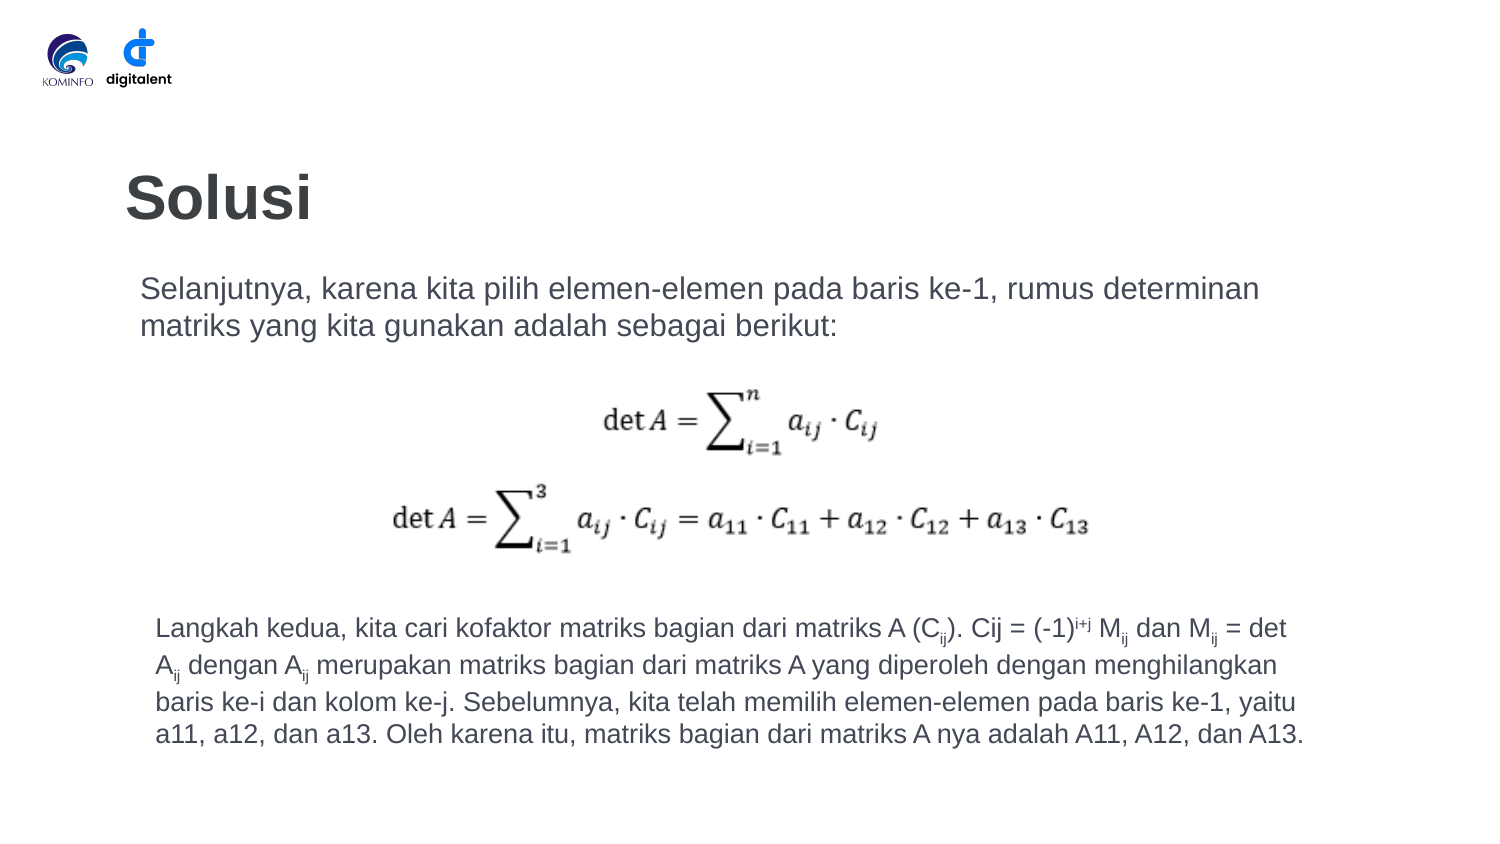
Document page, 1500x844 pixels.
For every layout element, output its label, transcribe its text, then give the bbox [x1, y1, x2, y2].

picture [43, 0, 218, 140]
title Solusi [125, 132, 646, 233]
text_box Selanjutnya, karena kita pilih elemen-elemen pada baris ke-1, rumus determinan matriks yang kita gunakan adalah sebagai berikut: [124, 253, 1345, 358]
picture [364, 363, 1136, 566]
text_box Langkah kedua, kita cari kofaktor matriks bagian dari matriks A (Cij). Cij = (-1)i+j Mij dan Mij = det Aij dengan Aij merupakan matriks bagian dari matriks A yang diperoleh dengan menghilangkan baris ke-i dan kolom ke-j. Sebelumnya, kita telah memilih elemen-elemen pada baris ke-1, yaitu a11, a12, dan a13. Oleh karena itu, matriks bagian dari matriks A nya adalah A11, A12, dan A13. [140, 595, 1322, 764]
